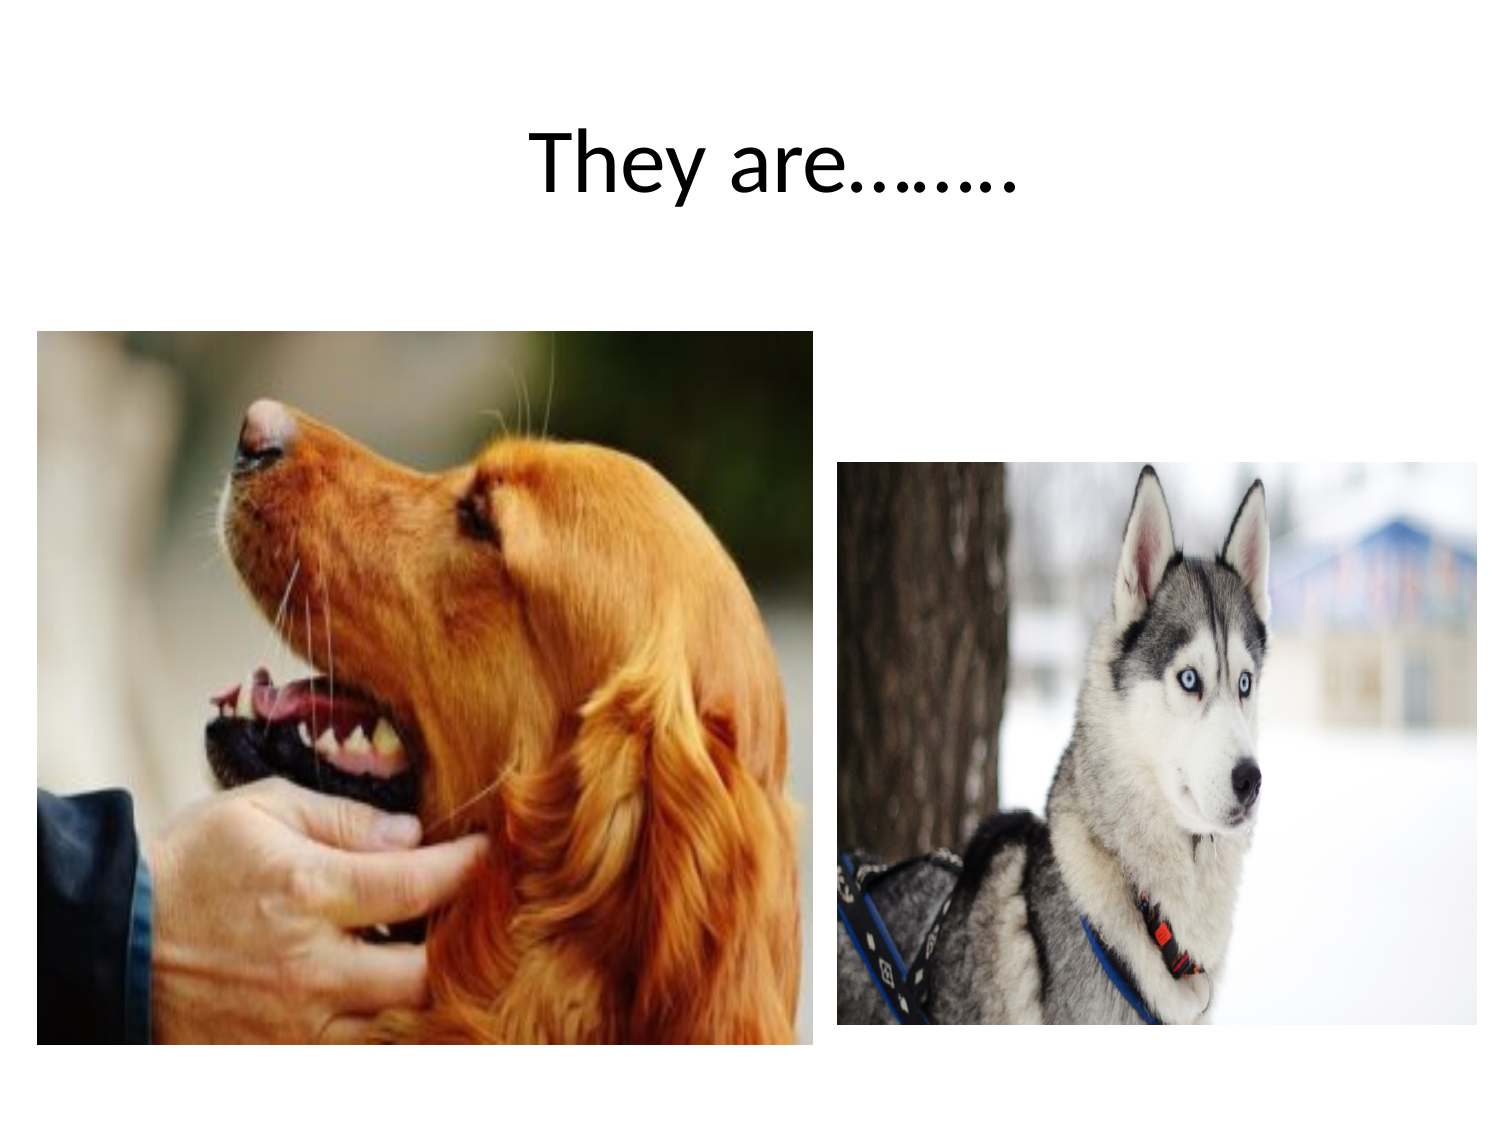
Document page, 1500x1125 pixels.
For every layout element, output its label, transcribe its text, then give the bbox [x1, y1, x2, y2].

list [37, 331, 813, 1045]
title They are…….. [99, 62, 1450, 250]
picture [837, 462, 1477, 1026]
